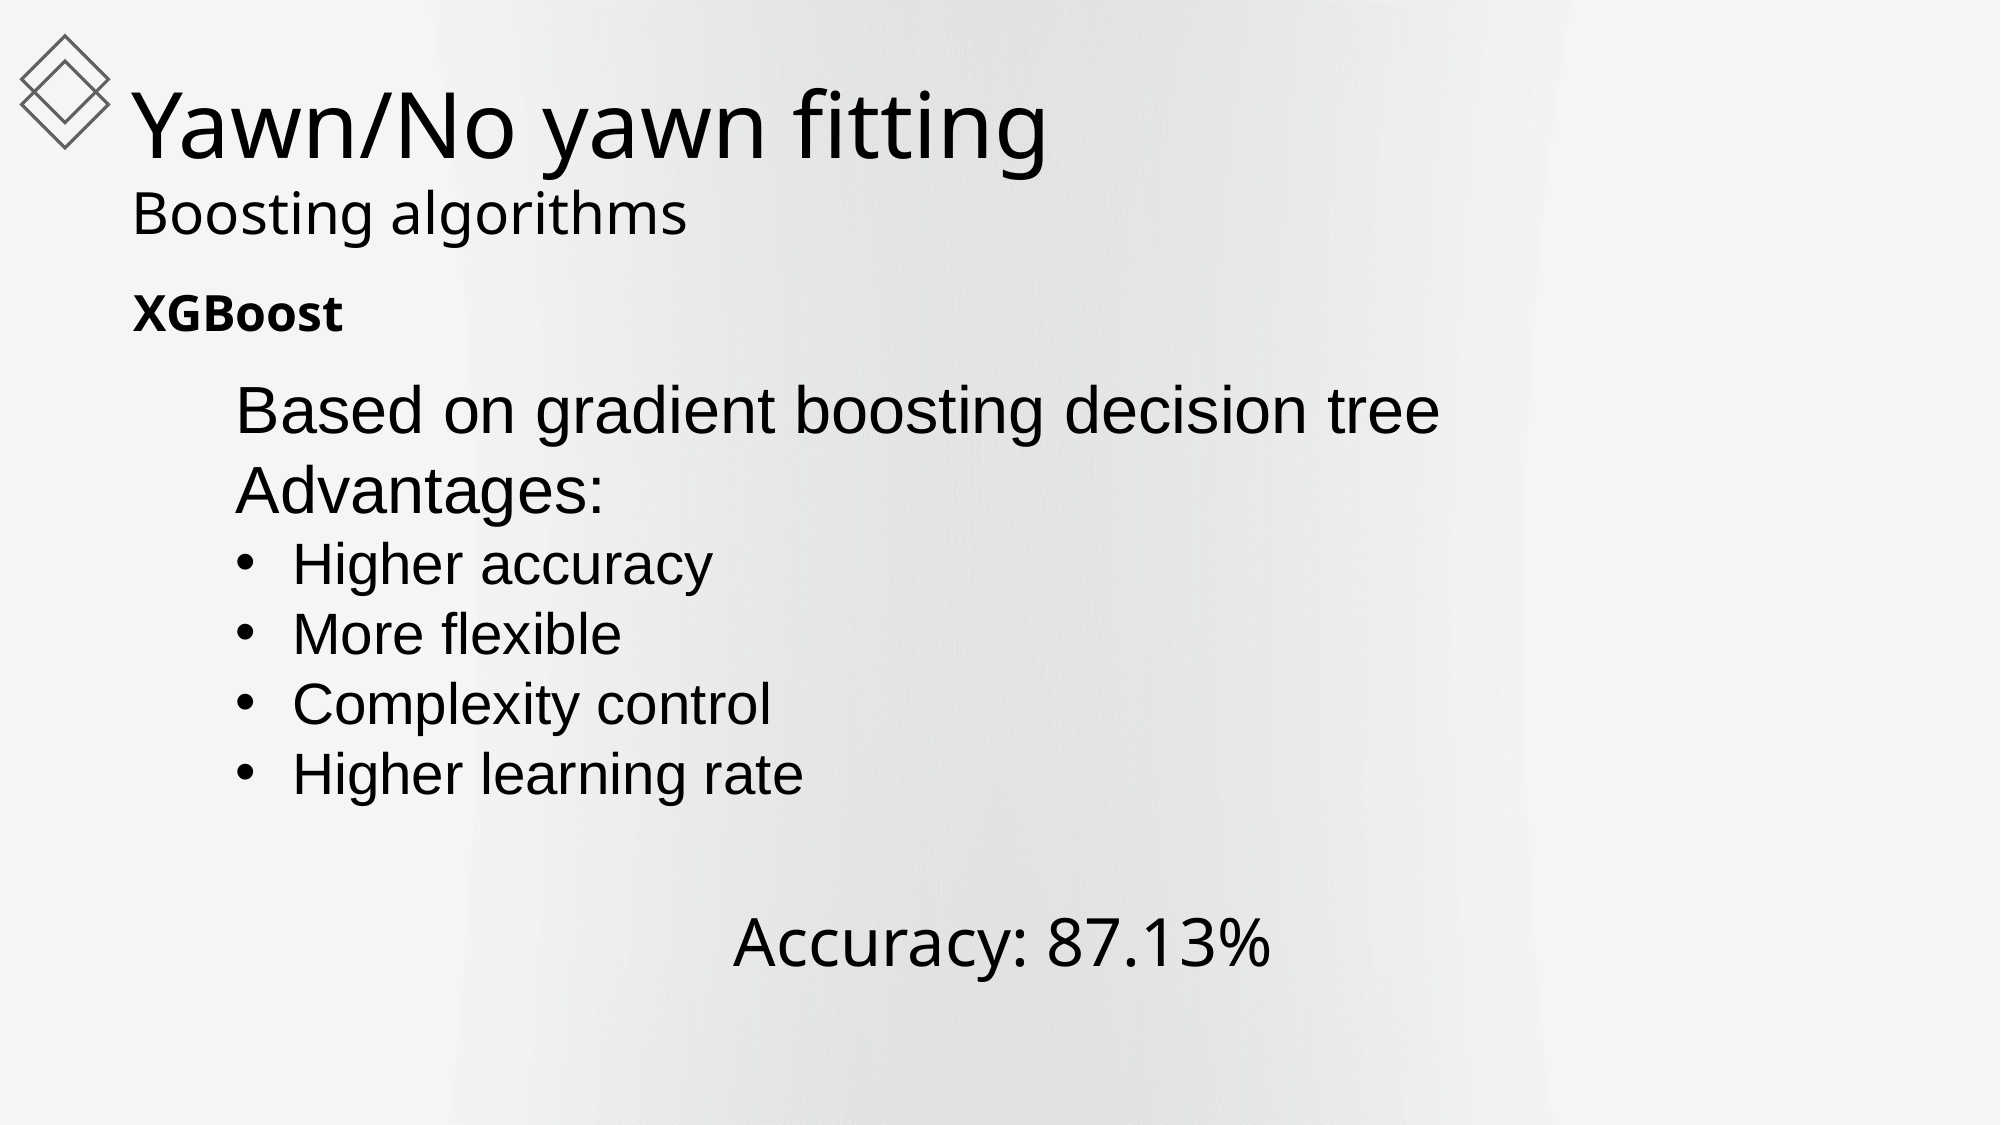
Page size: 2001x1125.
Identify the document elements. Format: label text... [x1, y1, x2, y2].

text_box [34, 48, 96, 136]
text_box XGBoost [133, 269, 397, 342]
picture [0, 0, 2001, 1125]
text_box Accuracy: 87.13% [719, 891, 1289, 987]
text_box Yawn/No yawn fitting Boosting algorithms [117, 59, 1643, 254]
text_box Based on gradient boosting decision tree Advantages: Higher accuracy More flexible Complexity control Higher learning rate [220, 359, 1571, 814]
